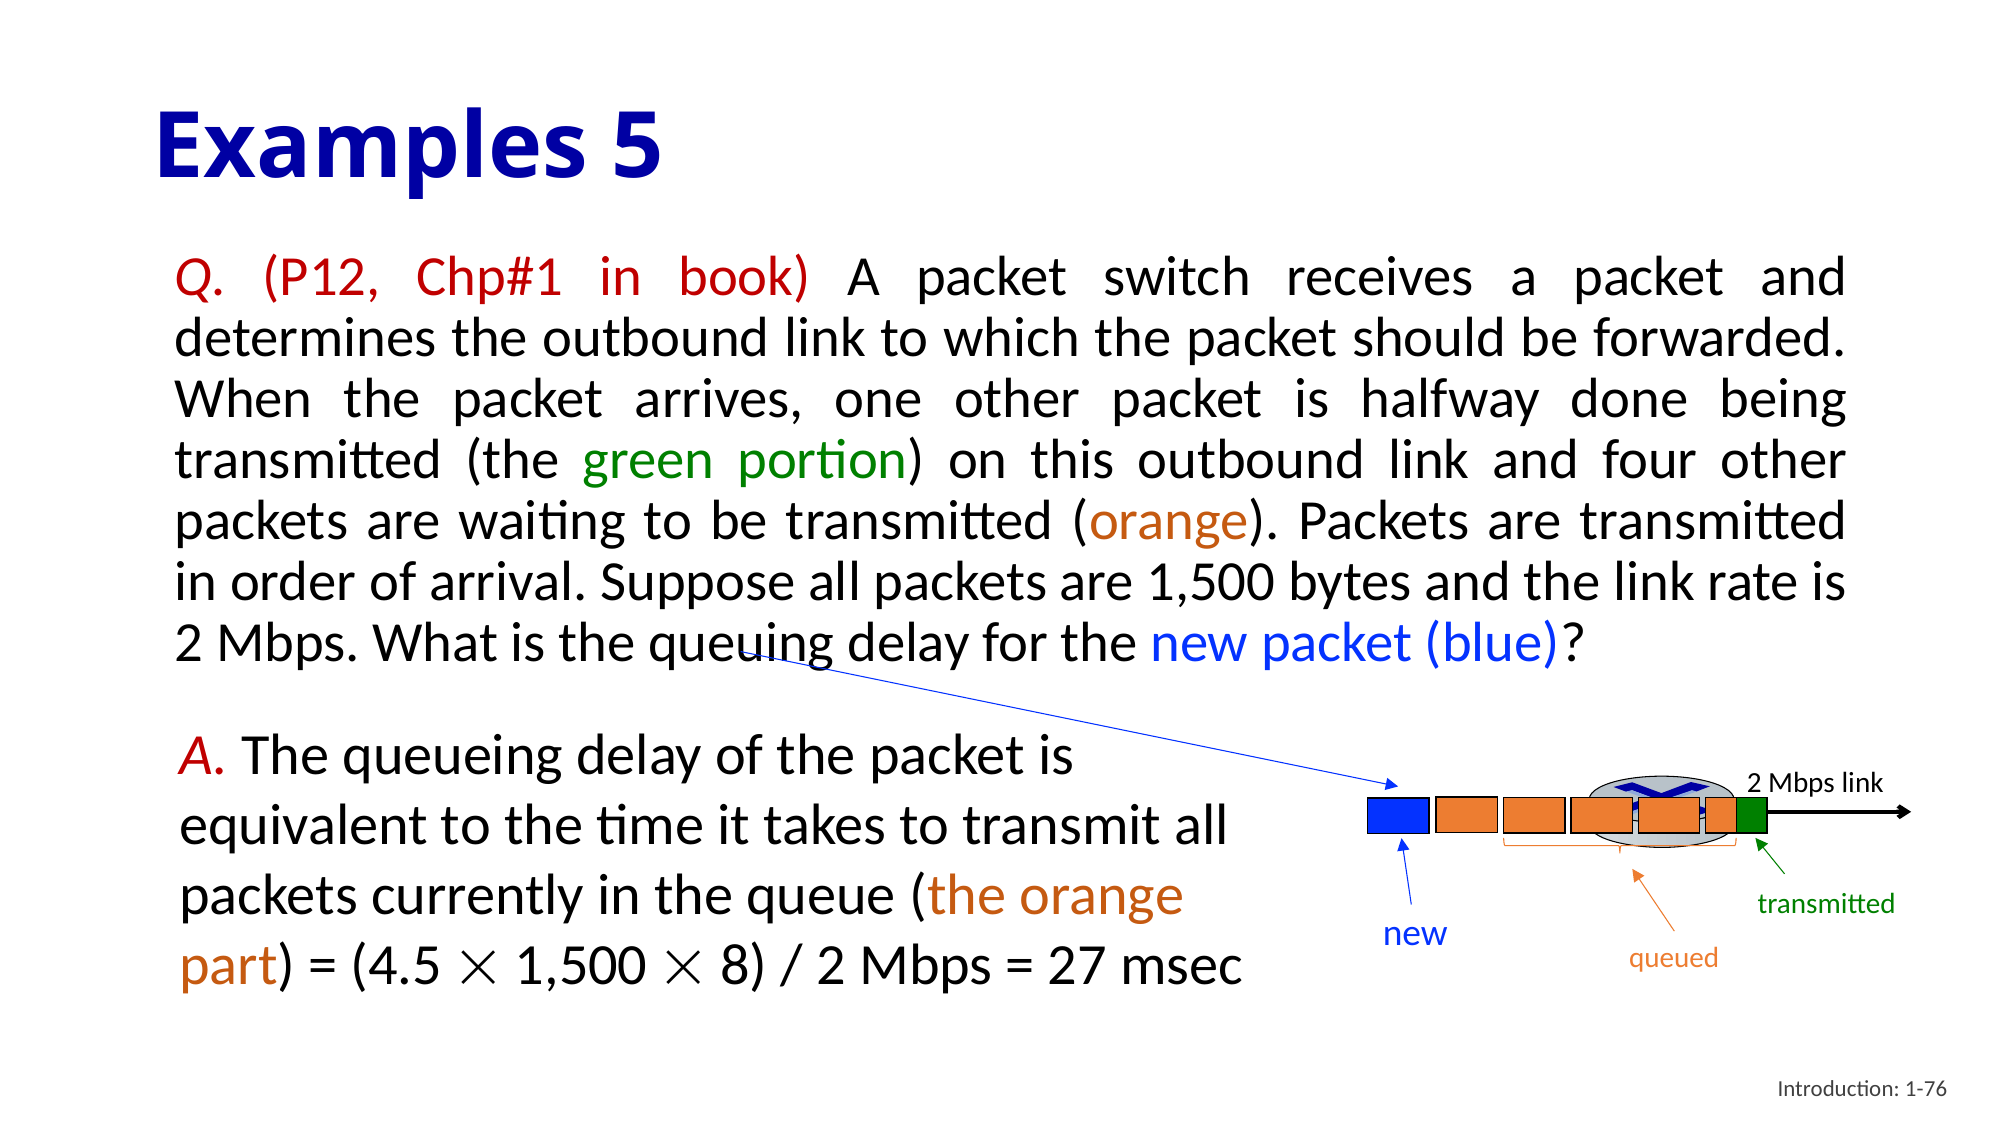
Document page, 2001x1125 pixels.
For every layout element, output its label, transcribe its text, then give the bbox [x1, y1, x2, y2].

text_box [740, 651, 1913, 982]
slide_number Introduction: 1-76 [1512, 1056, 1963, 1117]
list Q. (P12, Chp#1 in book) A packet switch receives a packet and determines the outbound link to which the packet should be forwarded. When the packet arrives, one other packet is halfway done being transmitted (the green portion) on this outbound link and four other packets are waiting to be transmitted (orange). Packets are transmitted in order of arrival. Suppose all packets are 1,500 bytes and the link rate is 2 Mbps. What is the queuing delay for the new packet (blue)? [137, 239, 1863, 701]
text_box A. The queueing delay of the packet is equivalent to the time it takes to transmit all packets currently in the queue (the orange part) = (4.5  1,500  8) / 2 Mbps = 27 msec [164, 709, 1263, 1074]
title Examples 5 [137, 74, 1863, 221]
